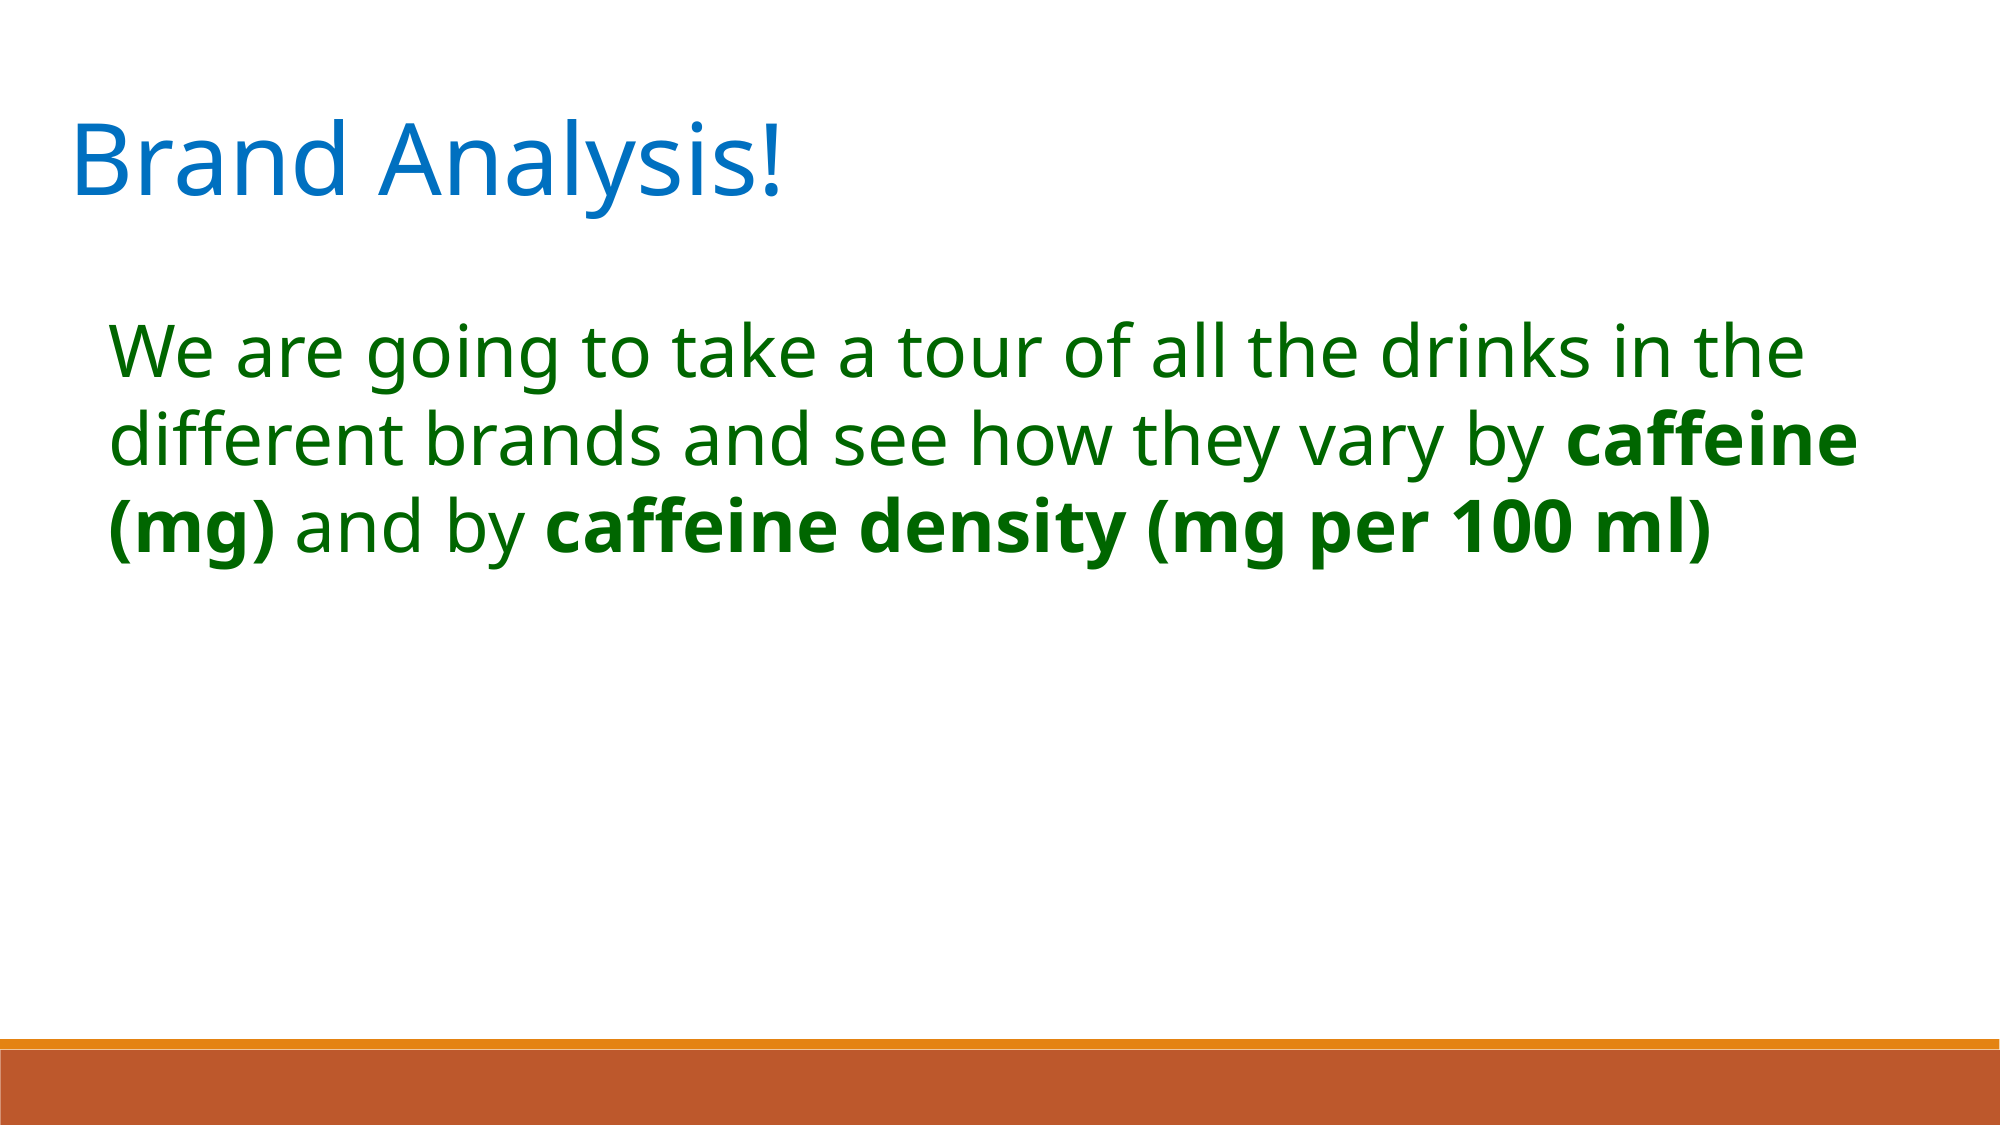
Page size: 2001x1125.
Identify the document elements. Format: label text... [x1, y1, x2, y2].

text_box Brand Analysis! [54, 88, 801, 224]
text_box We are going to take a tour of all the drinks in the different brands and see how they vary by caffeine (mg) and by caffeine density (mg per 100 ml) [93, 297, 1905, 575]
